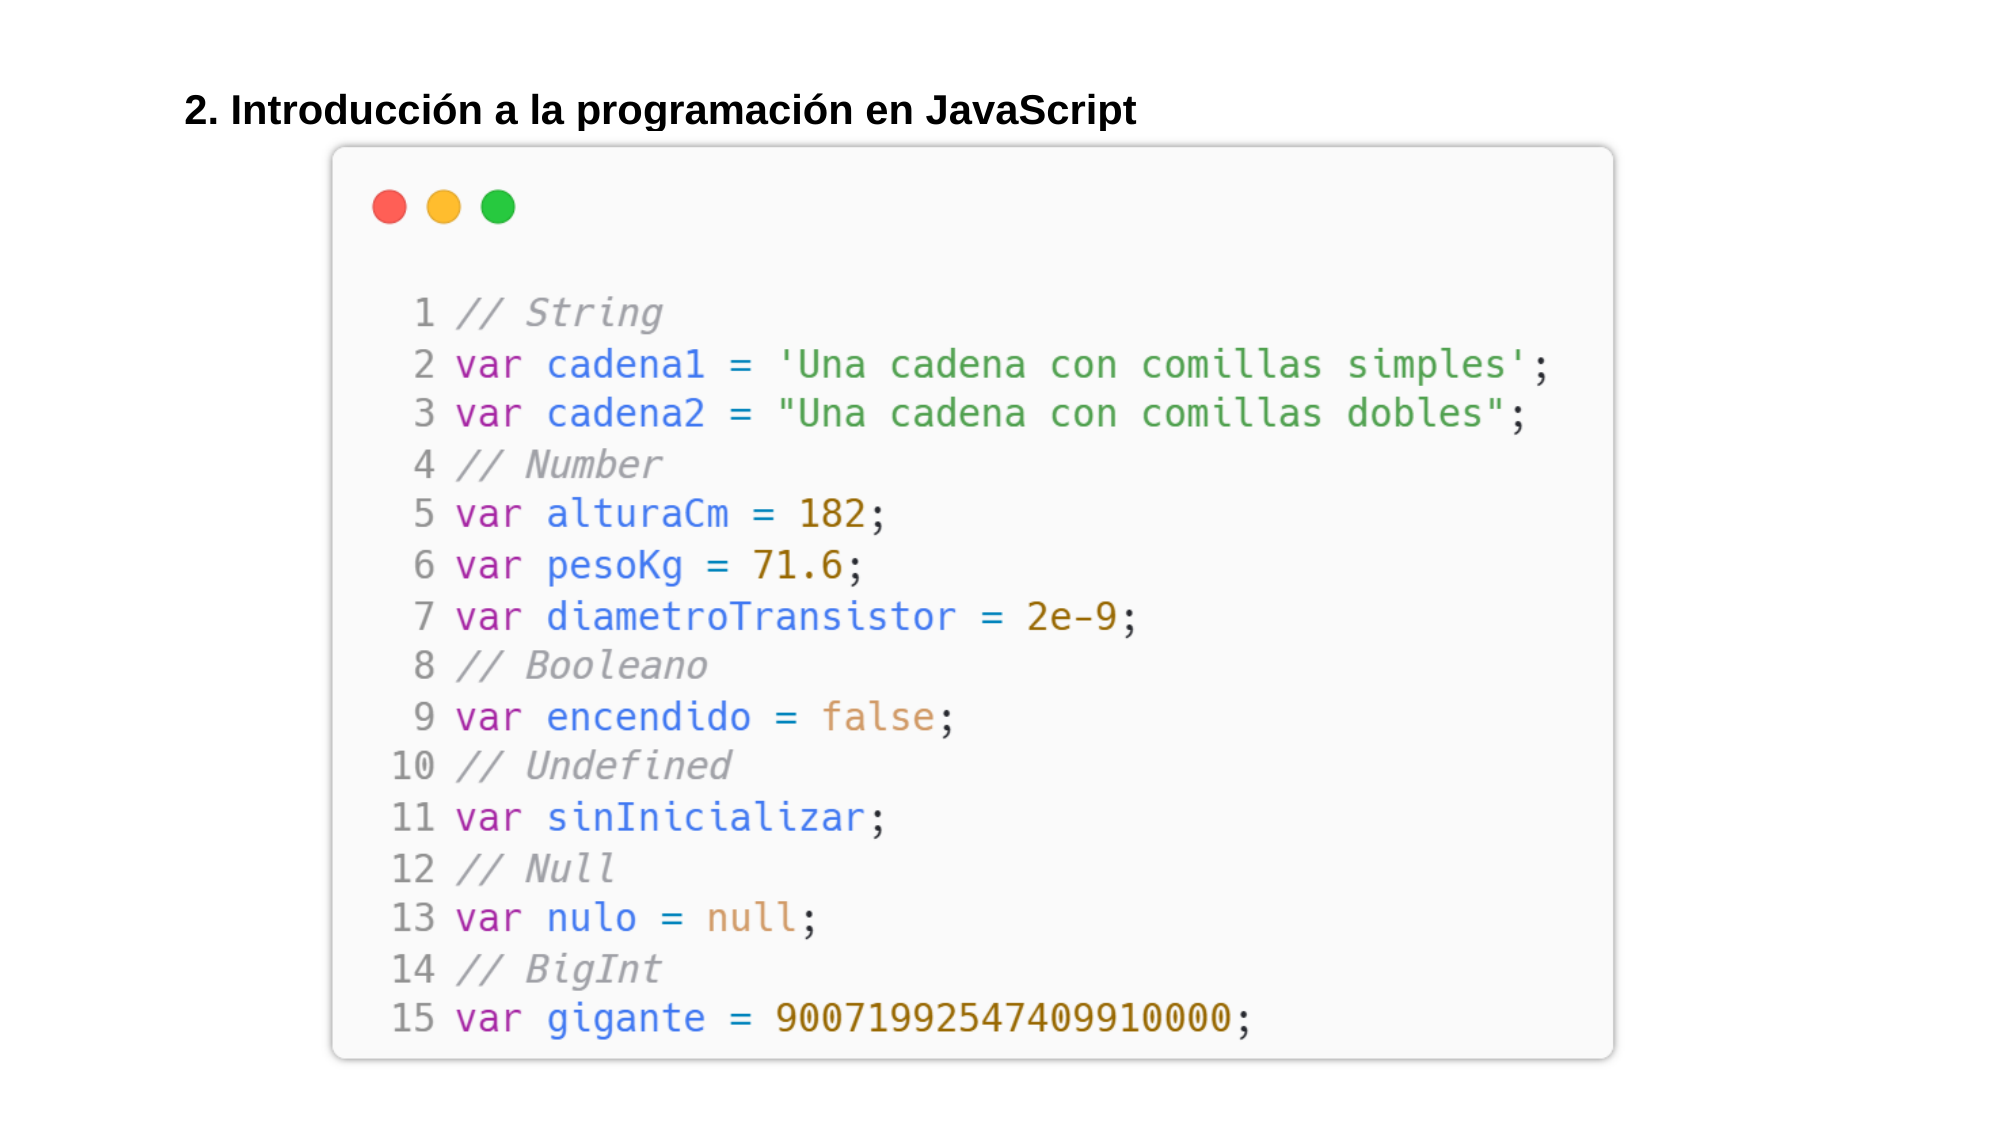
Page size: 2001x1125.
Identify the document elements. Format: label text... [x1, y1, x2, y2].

text_box 2. Introducción a la programación en JavaScript [169, 75, 1247, 141]
picture [311, 131, 1635, 1075]
